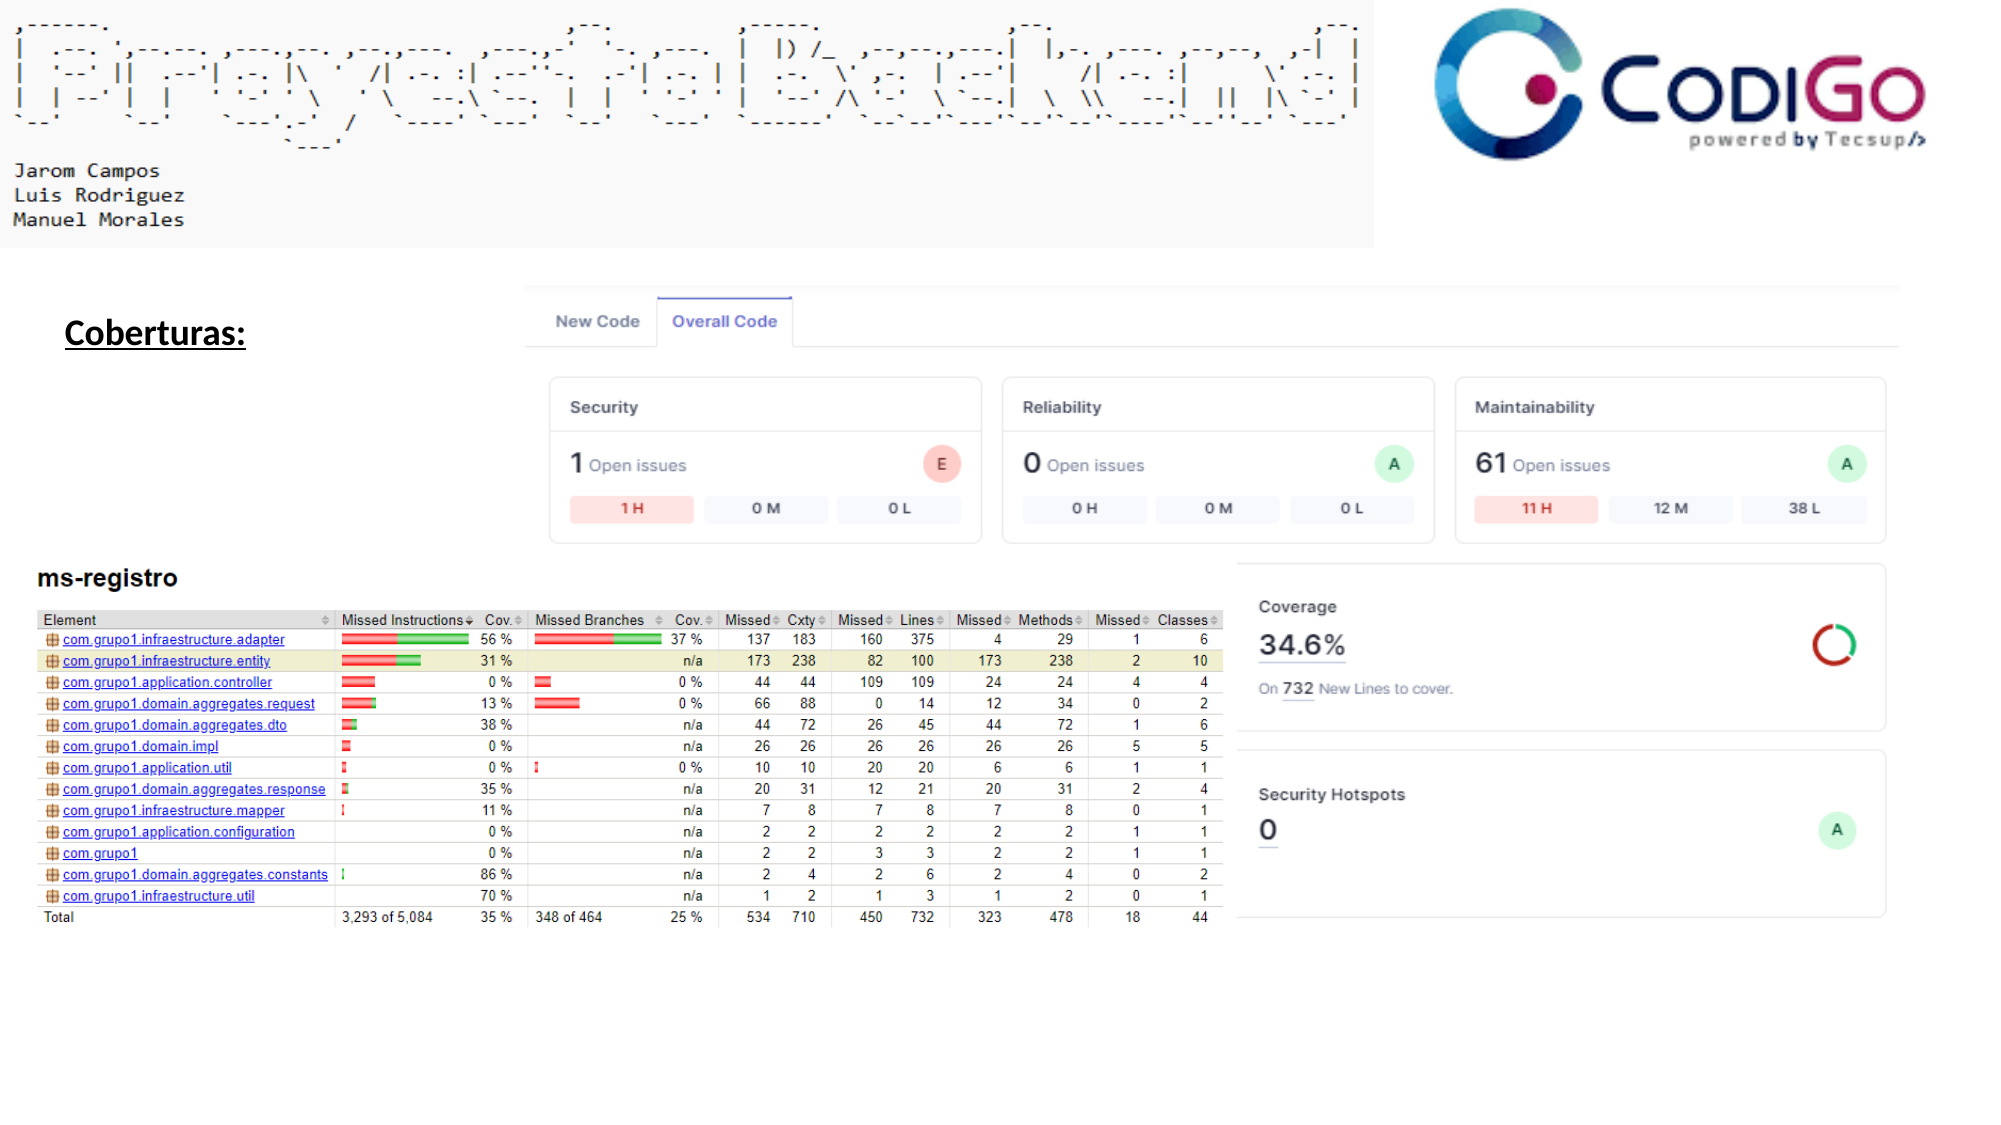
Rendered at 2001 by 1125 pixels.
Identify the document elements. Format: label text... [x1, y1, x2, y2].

picture [1406, 0, 1958, 204]
picture [33, 285, 1899, 943]
text_box Coberturas: [49, 300, 275, 361]
picture [0, 0, 1374, 249]
